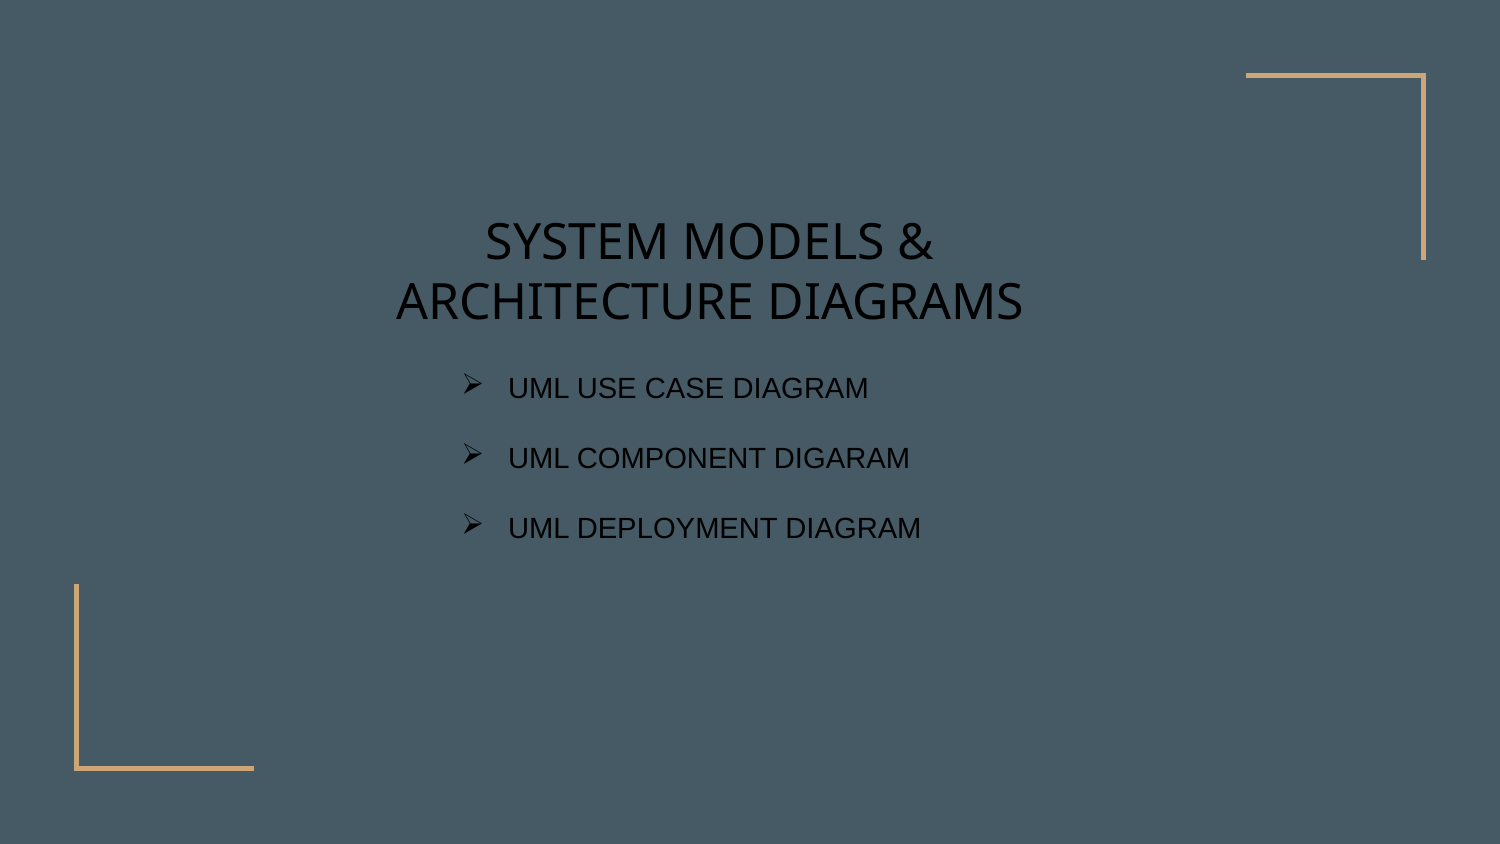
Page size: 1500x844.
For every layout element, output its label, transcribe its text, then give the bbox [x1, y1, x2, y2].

text_box UML USE CASE DIAGRAM UML COMPONENT DIGARAM UML DEPLOYMENT DIAGRAM [446, 362, 1003, 588]
title SYSTEM MODELS & ARCHITECTURE DIAGRAMS [317, 189, 1104, 351]
